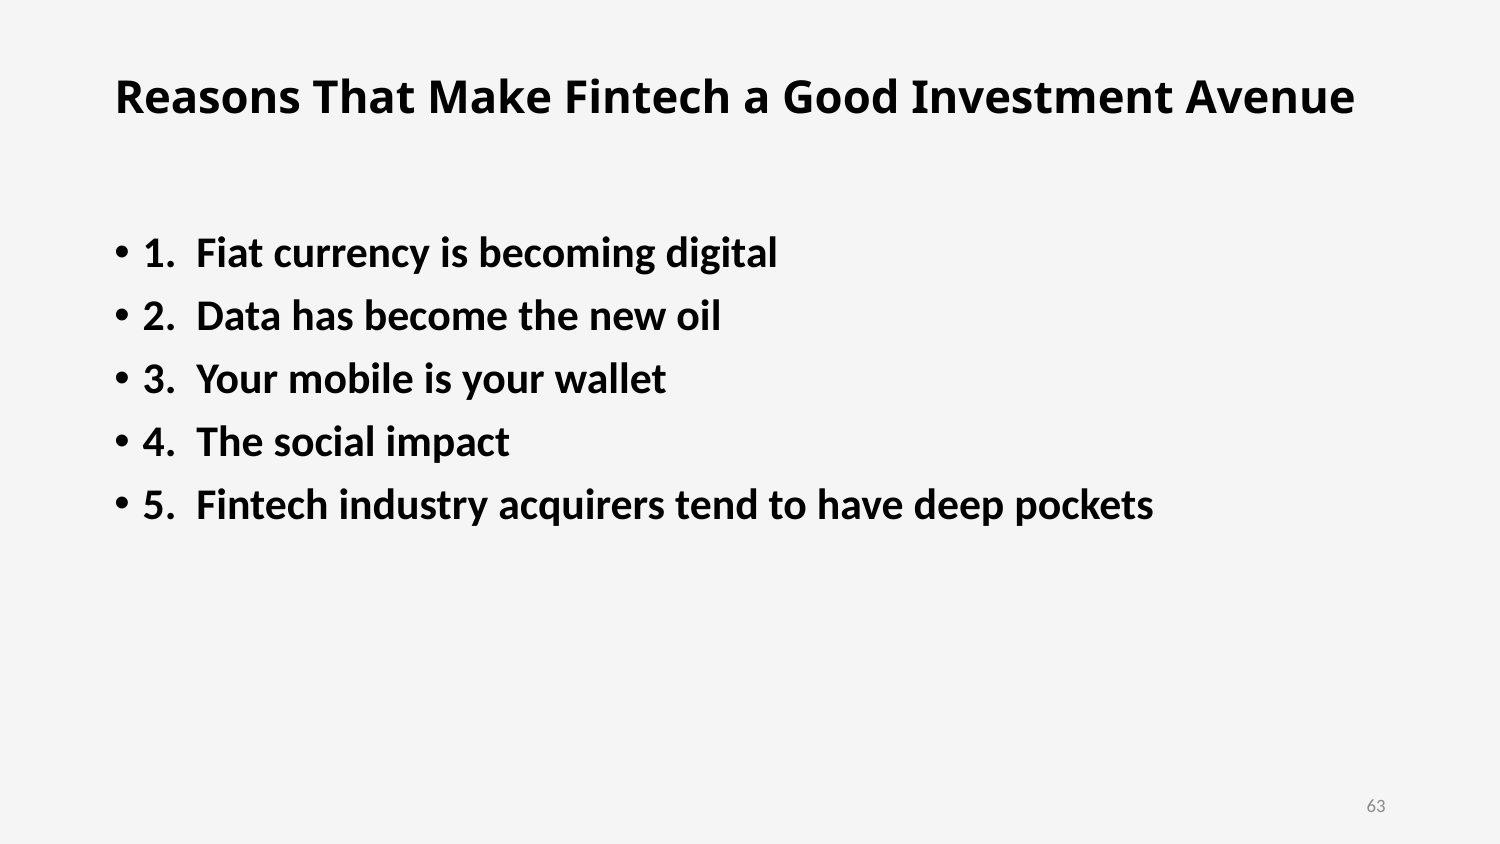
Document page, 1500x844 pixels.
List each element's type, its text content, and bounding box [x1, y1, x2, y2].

title Reasons That Make Fintech a Good Investment Avenue [103, 44, 1397, 208]
slide_number 63 [1059, 782, 1397, 827]
list 1. Fiat currency is becoming digital 2. Data has become the new oil 3. Your mobile is your wallet 4. The social impact 5. Fintech industry acquirers tend to have deep pockets [103, 224, 1397, 760]
